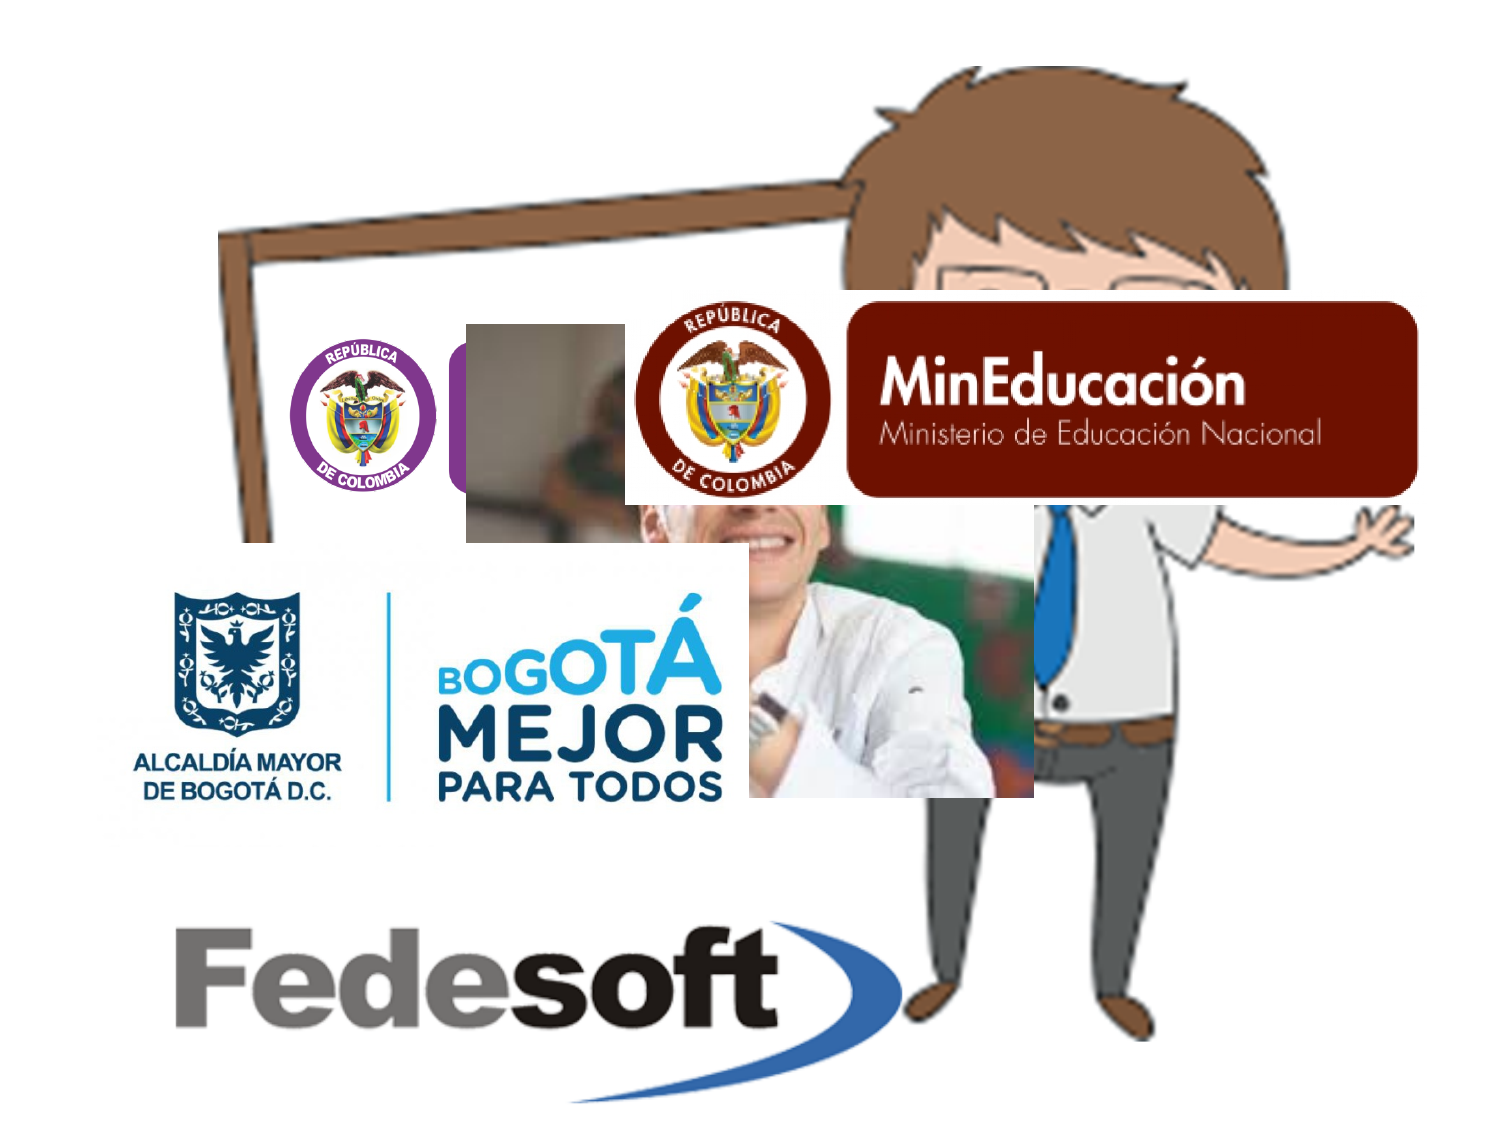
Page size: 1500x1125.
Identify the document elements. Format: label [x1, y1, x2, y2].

picture [97, 66, 1427, 1125]
